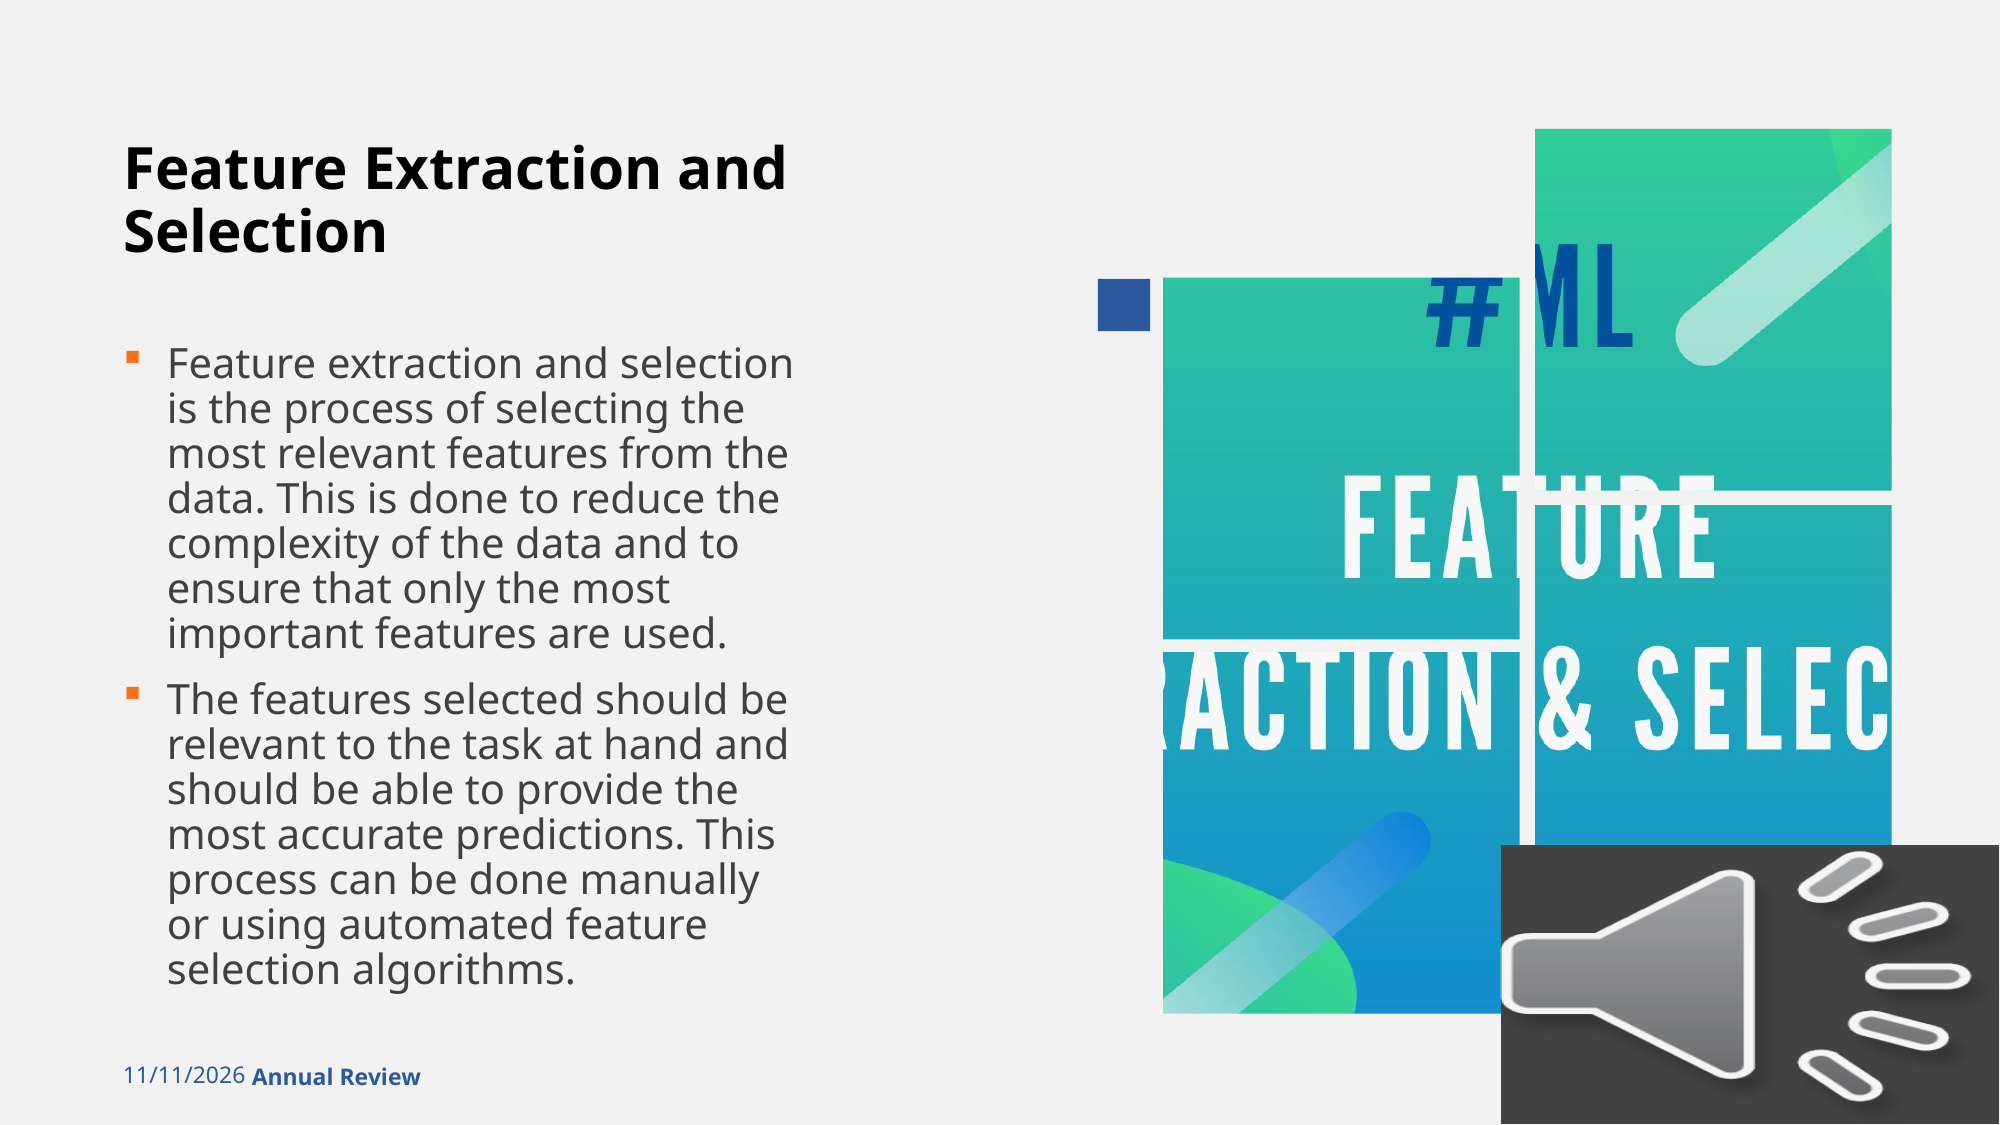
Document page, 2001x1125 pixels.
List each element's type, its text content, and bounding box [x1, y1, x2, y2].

list Feature extraction and selection is the process of selecting the most relevant features from the data. This is done to reduce the complexity of the data and to ensure that only the most important features are used. The features selected should be relevant to the task at hand and should be able to provide the most accurate predictions. This process can be done manually or using automated feature selection algorithms. [108, 335, 810, 920]
title Feature Extraction and Selection [108, 132, 810, 269]
picture [1163, 128, 2000, 1125]
